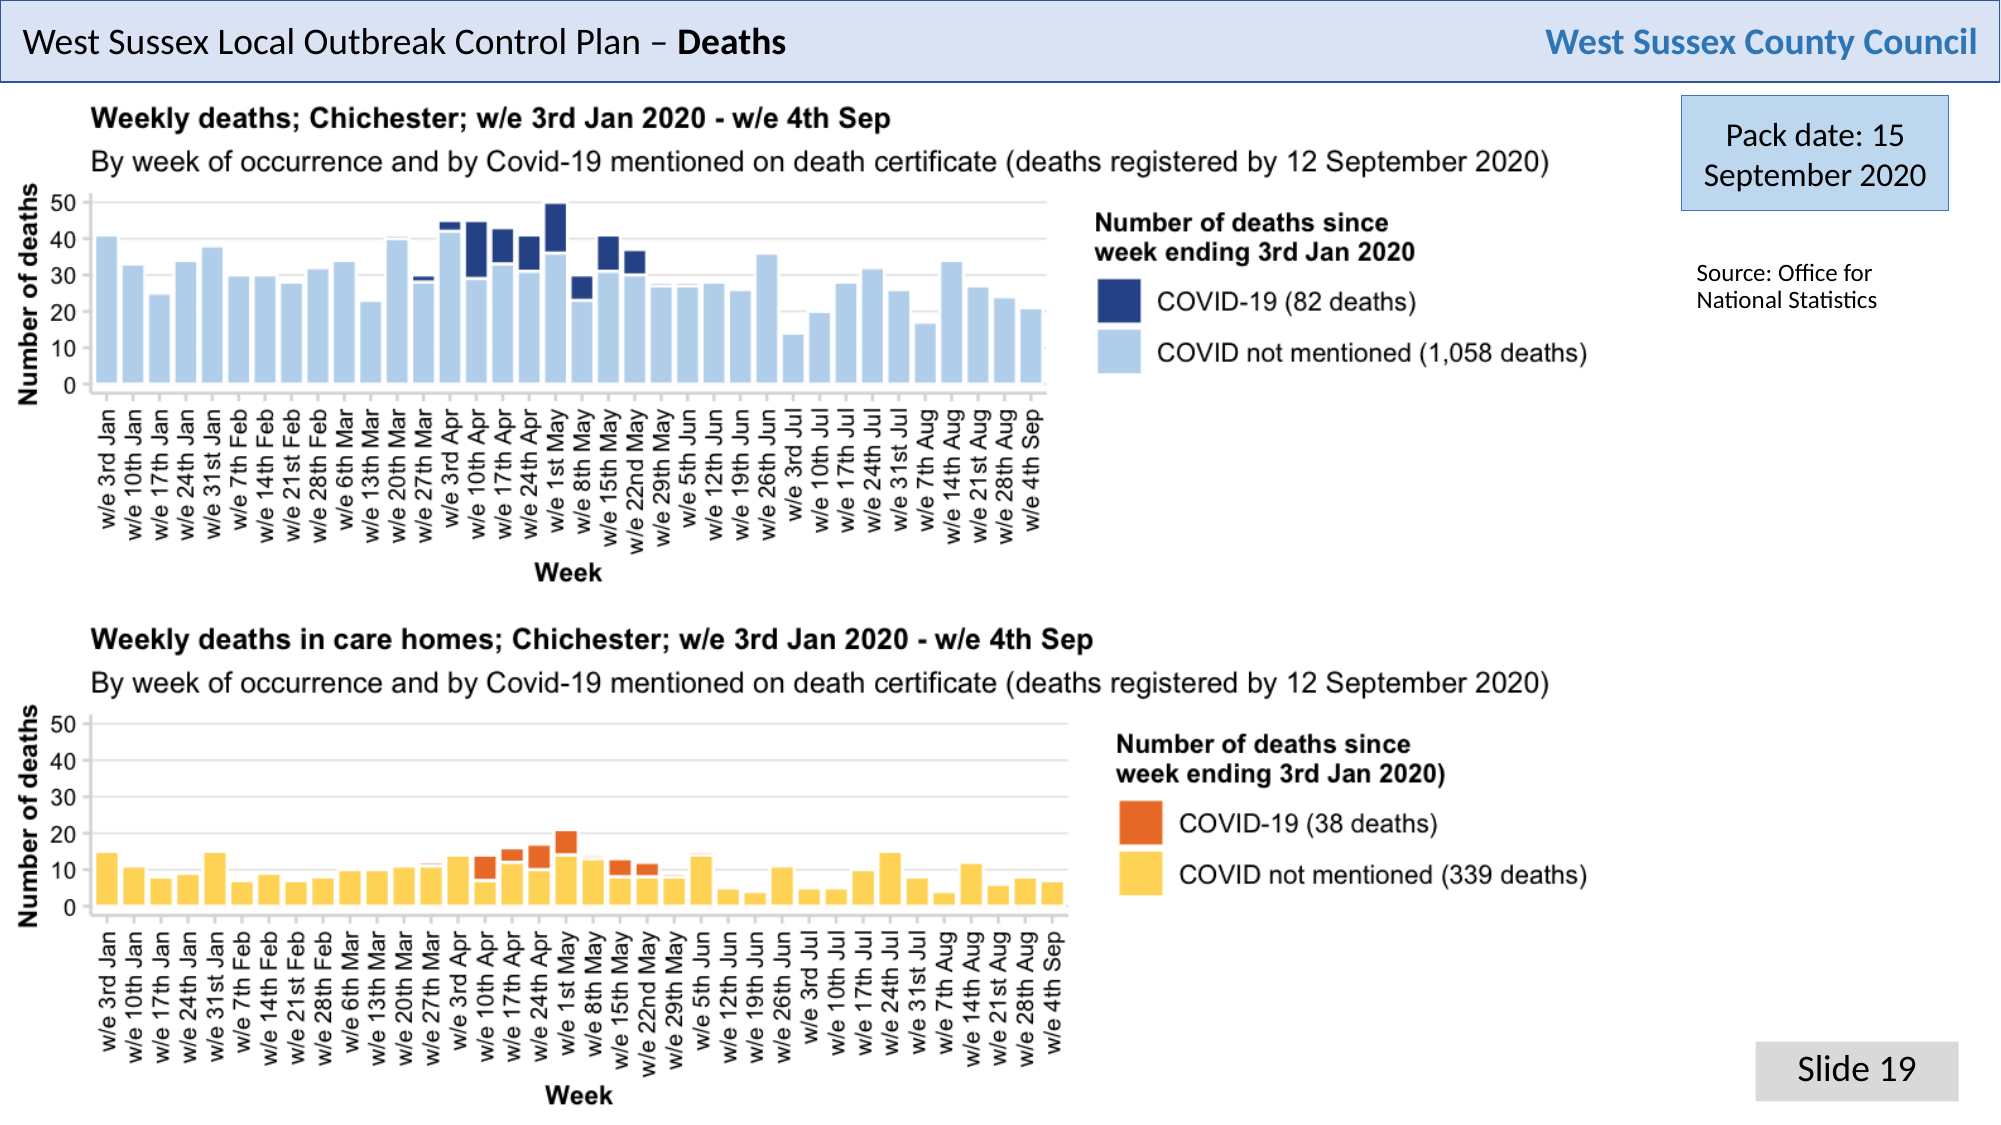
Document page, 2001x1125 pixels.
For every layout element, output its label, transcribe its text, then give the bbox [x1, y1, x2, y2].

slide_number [1681, 95, 1949, 211]
list Slide 19 [1755, 1041, 1959, 1102]
picture [3, 612, 1619, 1125]
picture [3, 91, 1619, 602]
list Source: Office for National Statistics [1681, 252, 1959, 289]
